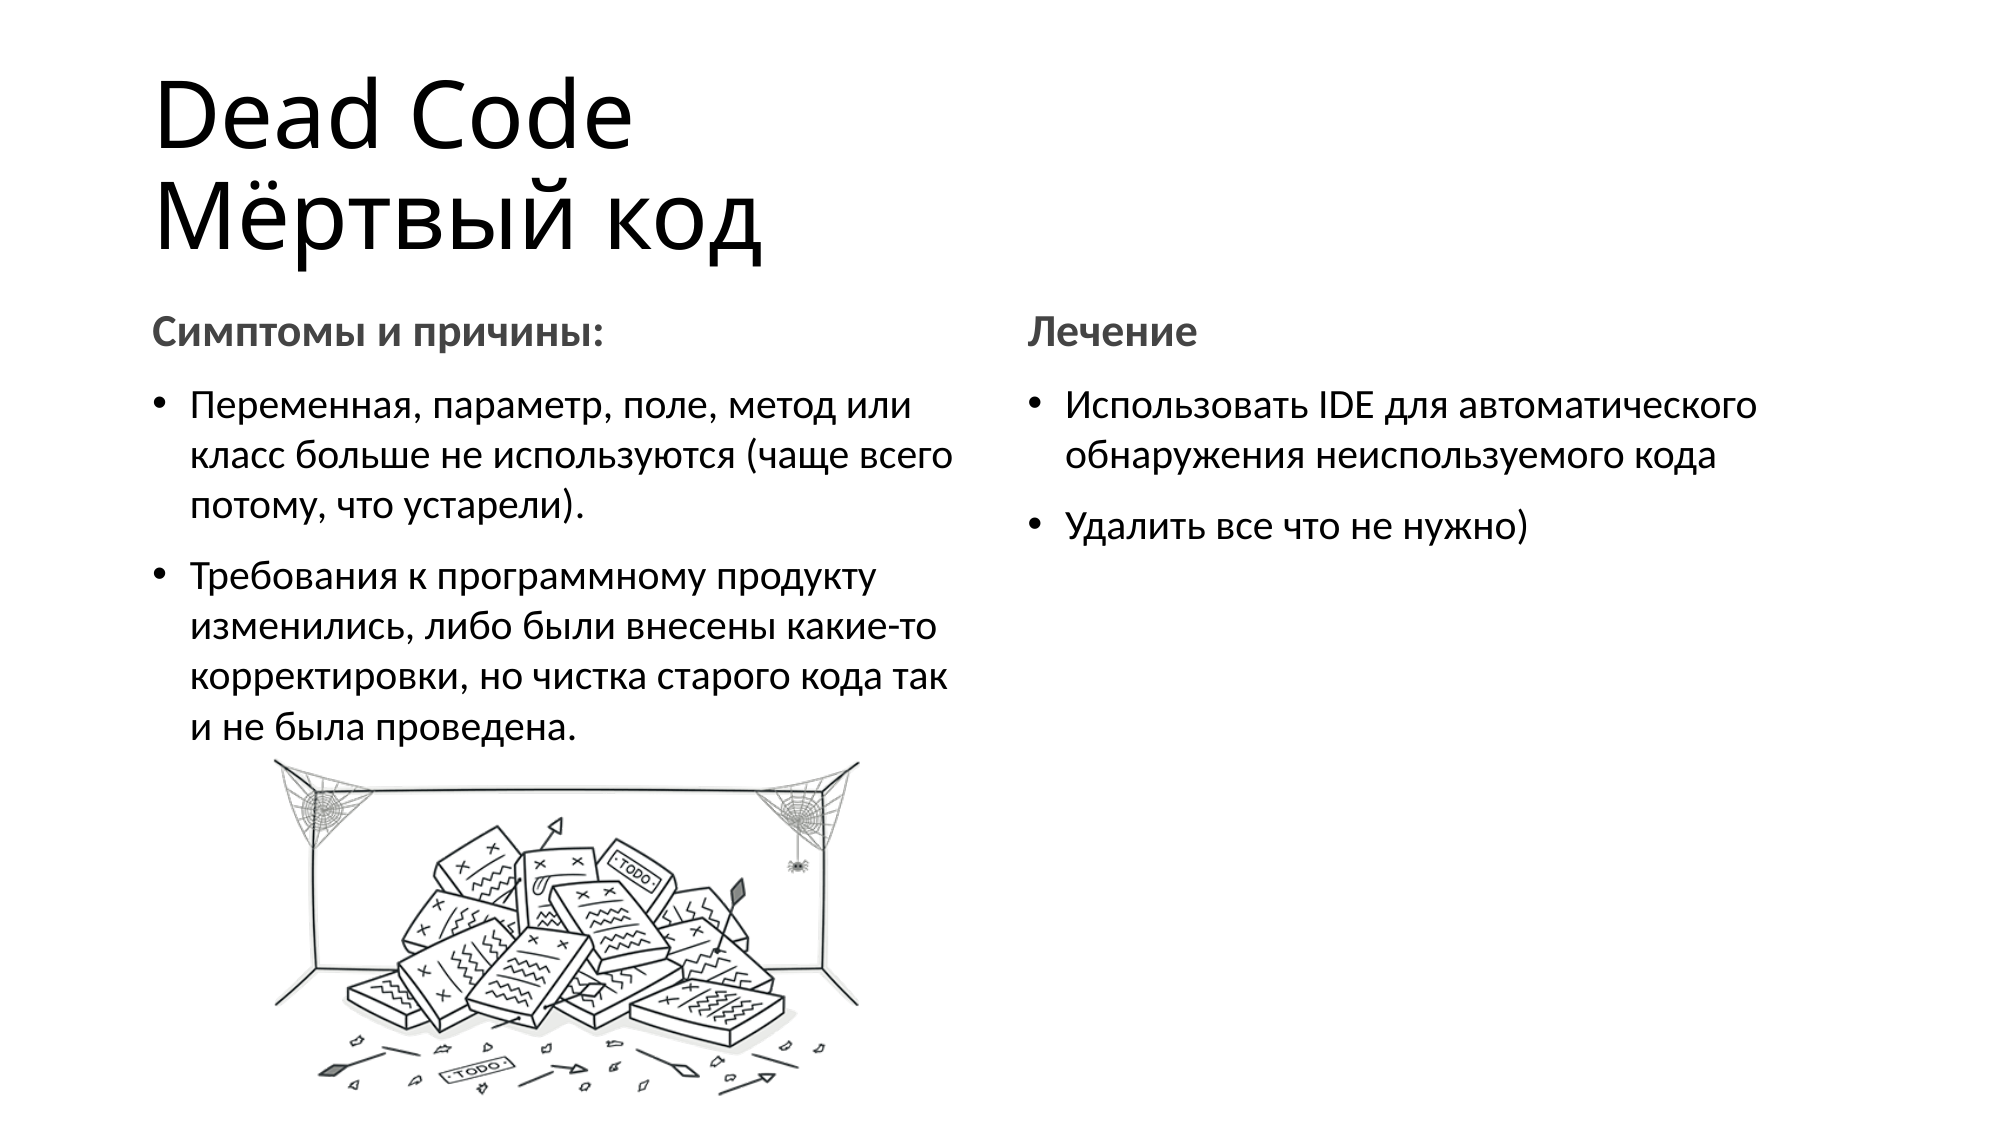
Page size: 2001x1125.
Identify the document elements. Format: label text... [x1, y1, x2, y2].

list Лечение Использовать IDE для автоматического обнаружения неиспользуемого кода Удалить все что не нужно) [1012, 299, 1863, 1014]
picture [273, 750, 861, 1104]
title Dead Code Мёртвый код [137, 59, 1863, 278]
list Симптомы и причины: Переменная, параметр, поле, метод или класс больше не используются (чаще всего потому, что устарели). Требования к программному продукту изменились, либо были внесены какие-то корректировки, но чистка старого кода так и не была проведена. [137, 299, 988, 784]
